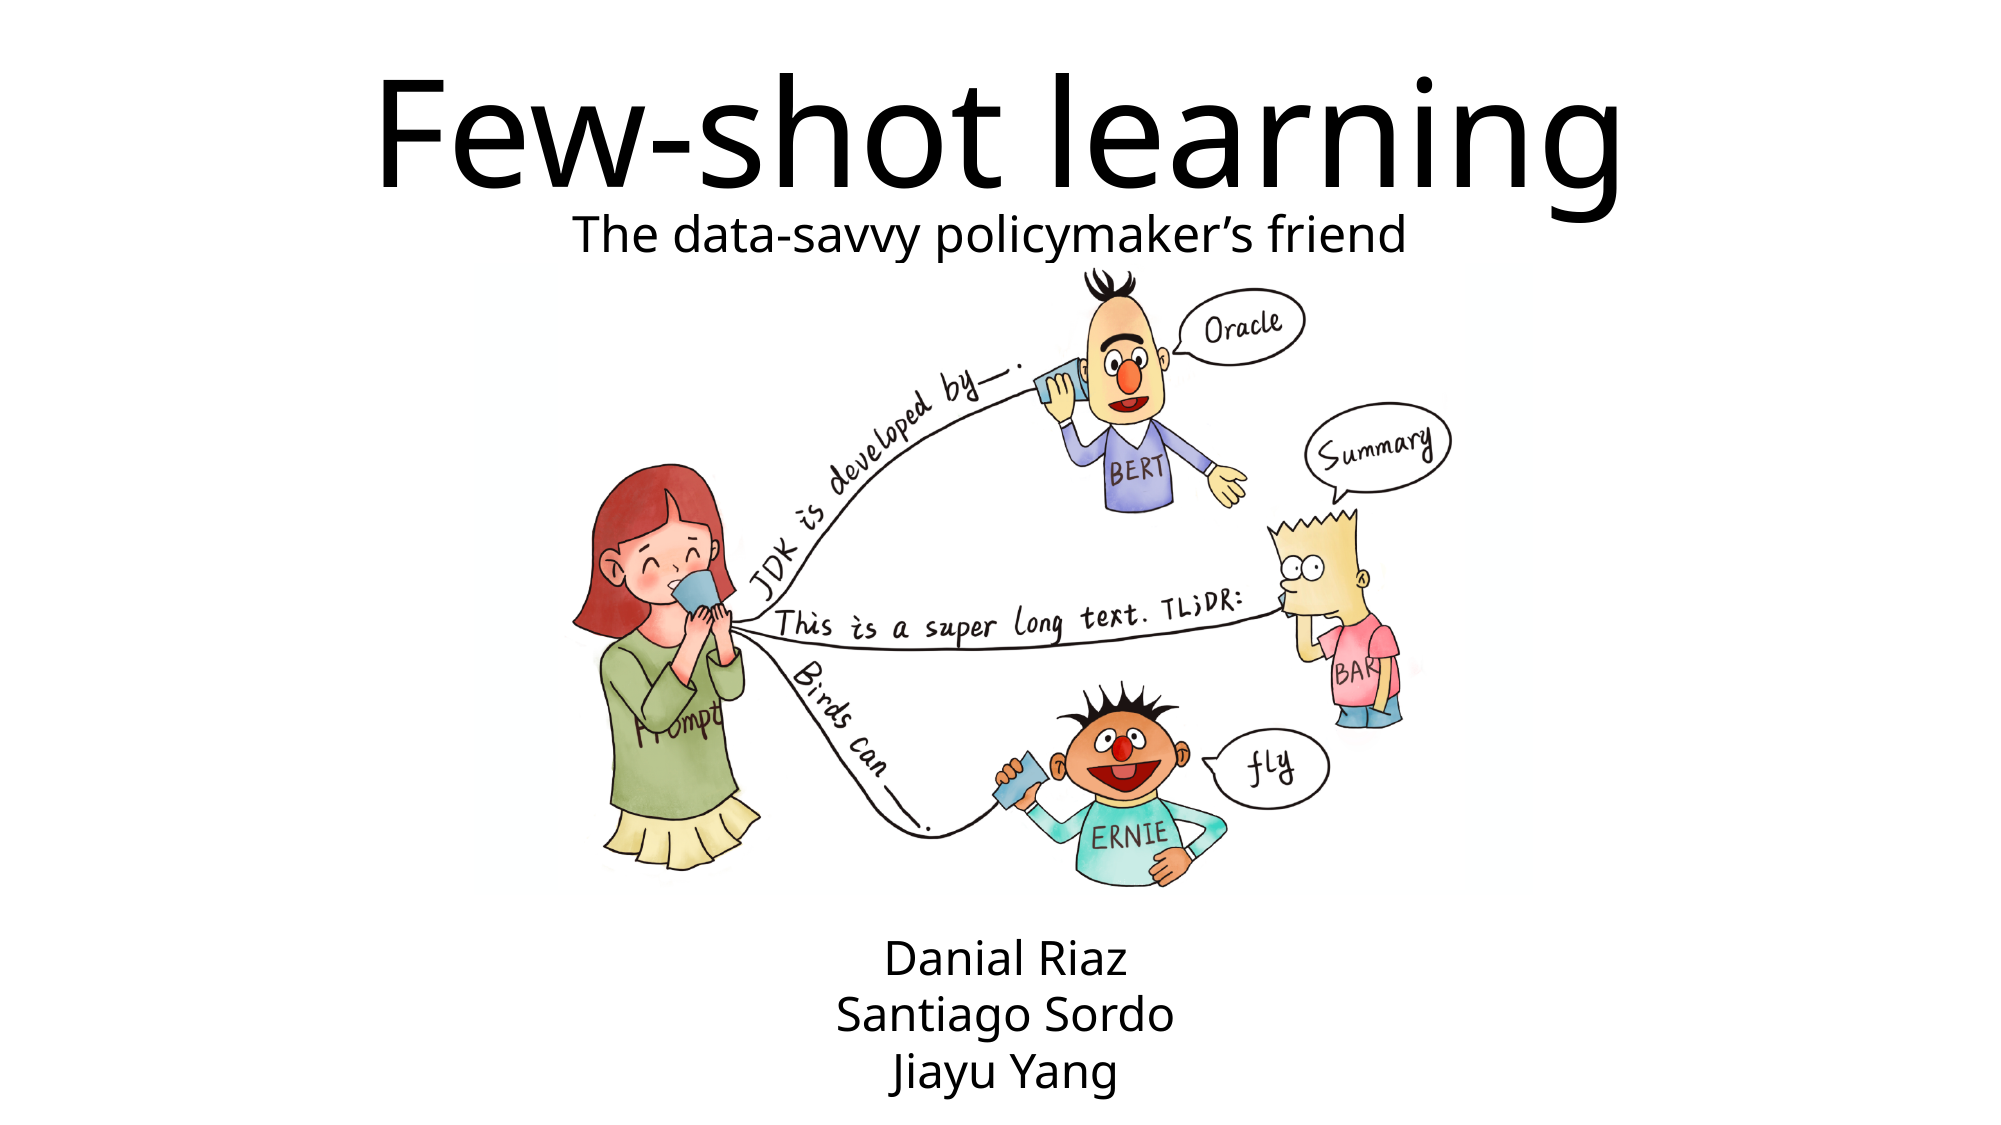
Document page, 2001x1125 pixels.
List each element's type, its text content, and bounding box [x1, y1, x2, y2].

subtitle Danial Riaz Santiago Sordo Jiayu Yang [255, 919, 1756, 1107]
picture [439, 263, 1561, 895]
text_box The data-savvy policymaker’s friend [240, 202, 1741, 281]
title Few-shot learning [249, 30, 1750, 228]
